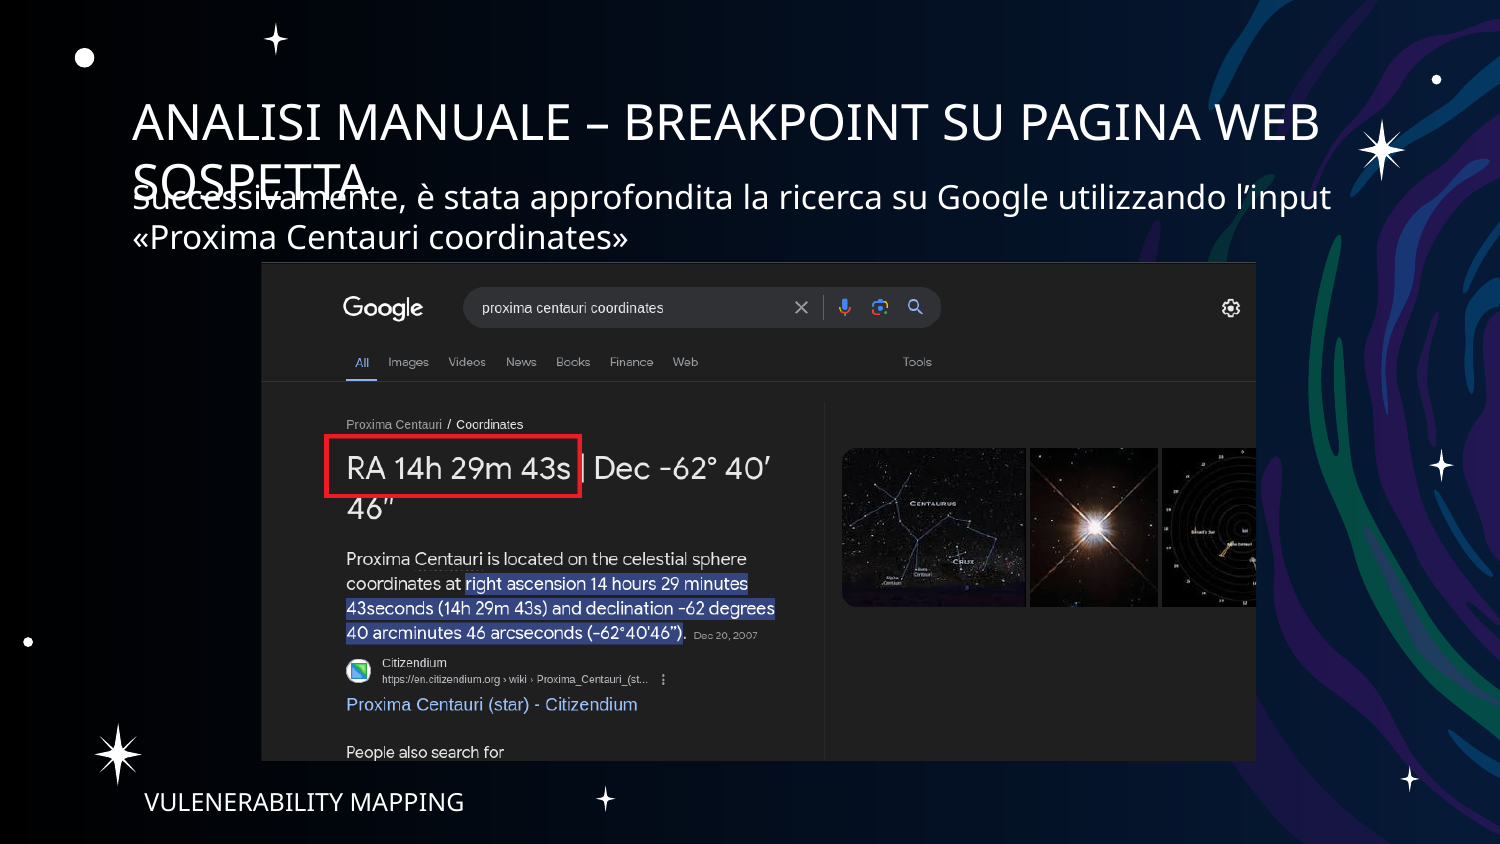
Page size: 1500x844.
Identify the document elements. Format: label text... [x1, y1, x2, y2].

title ANALISI MANUALE – BREAKPOINT SU PAGINA WEB SOSPETTA [117, 75, 1383, 169]
text_box VULENERABILITY MAPPING [129, 778, 1500, 824]
text_box Successivamente, è stata approfondita la ricerca su Google utilizzando l’input «Proxima Centauri coordinates» [117, 168, 1365, 264]
picture [261, 262, 1257, 761]
